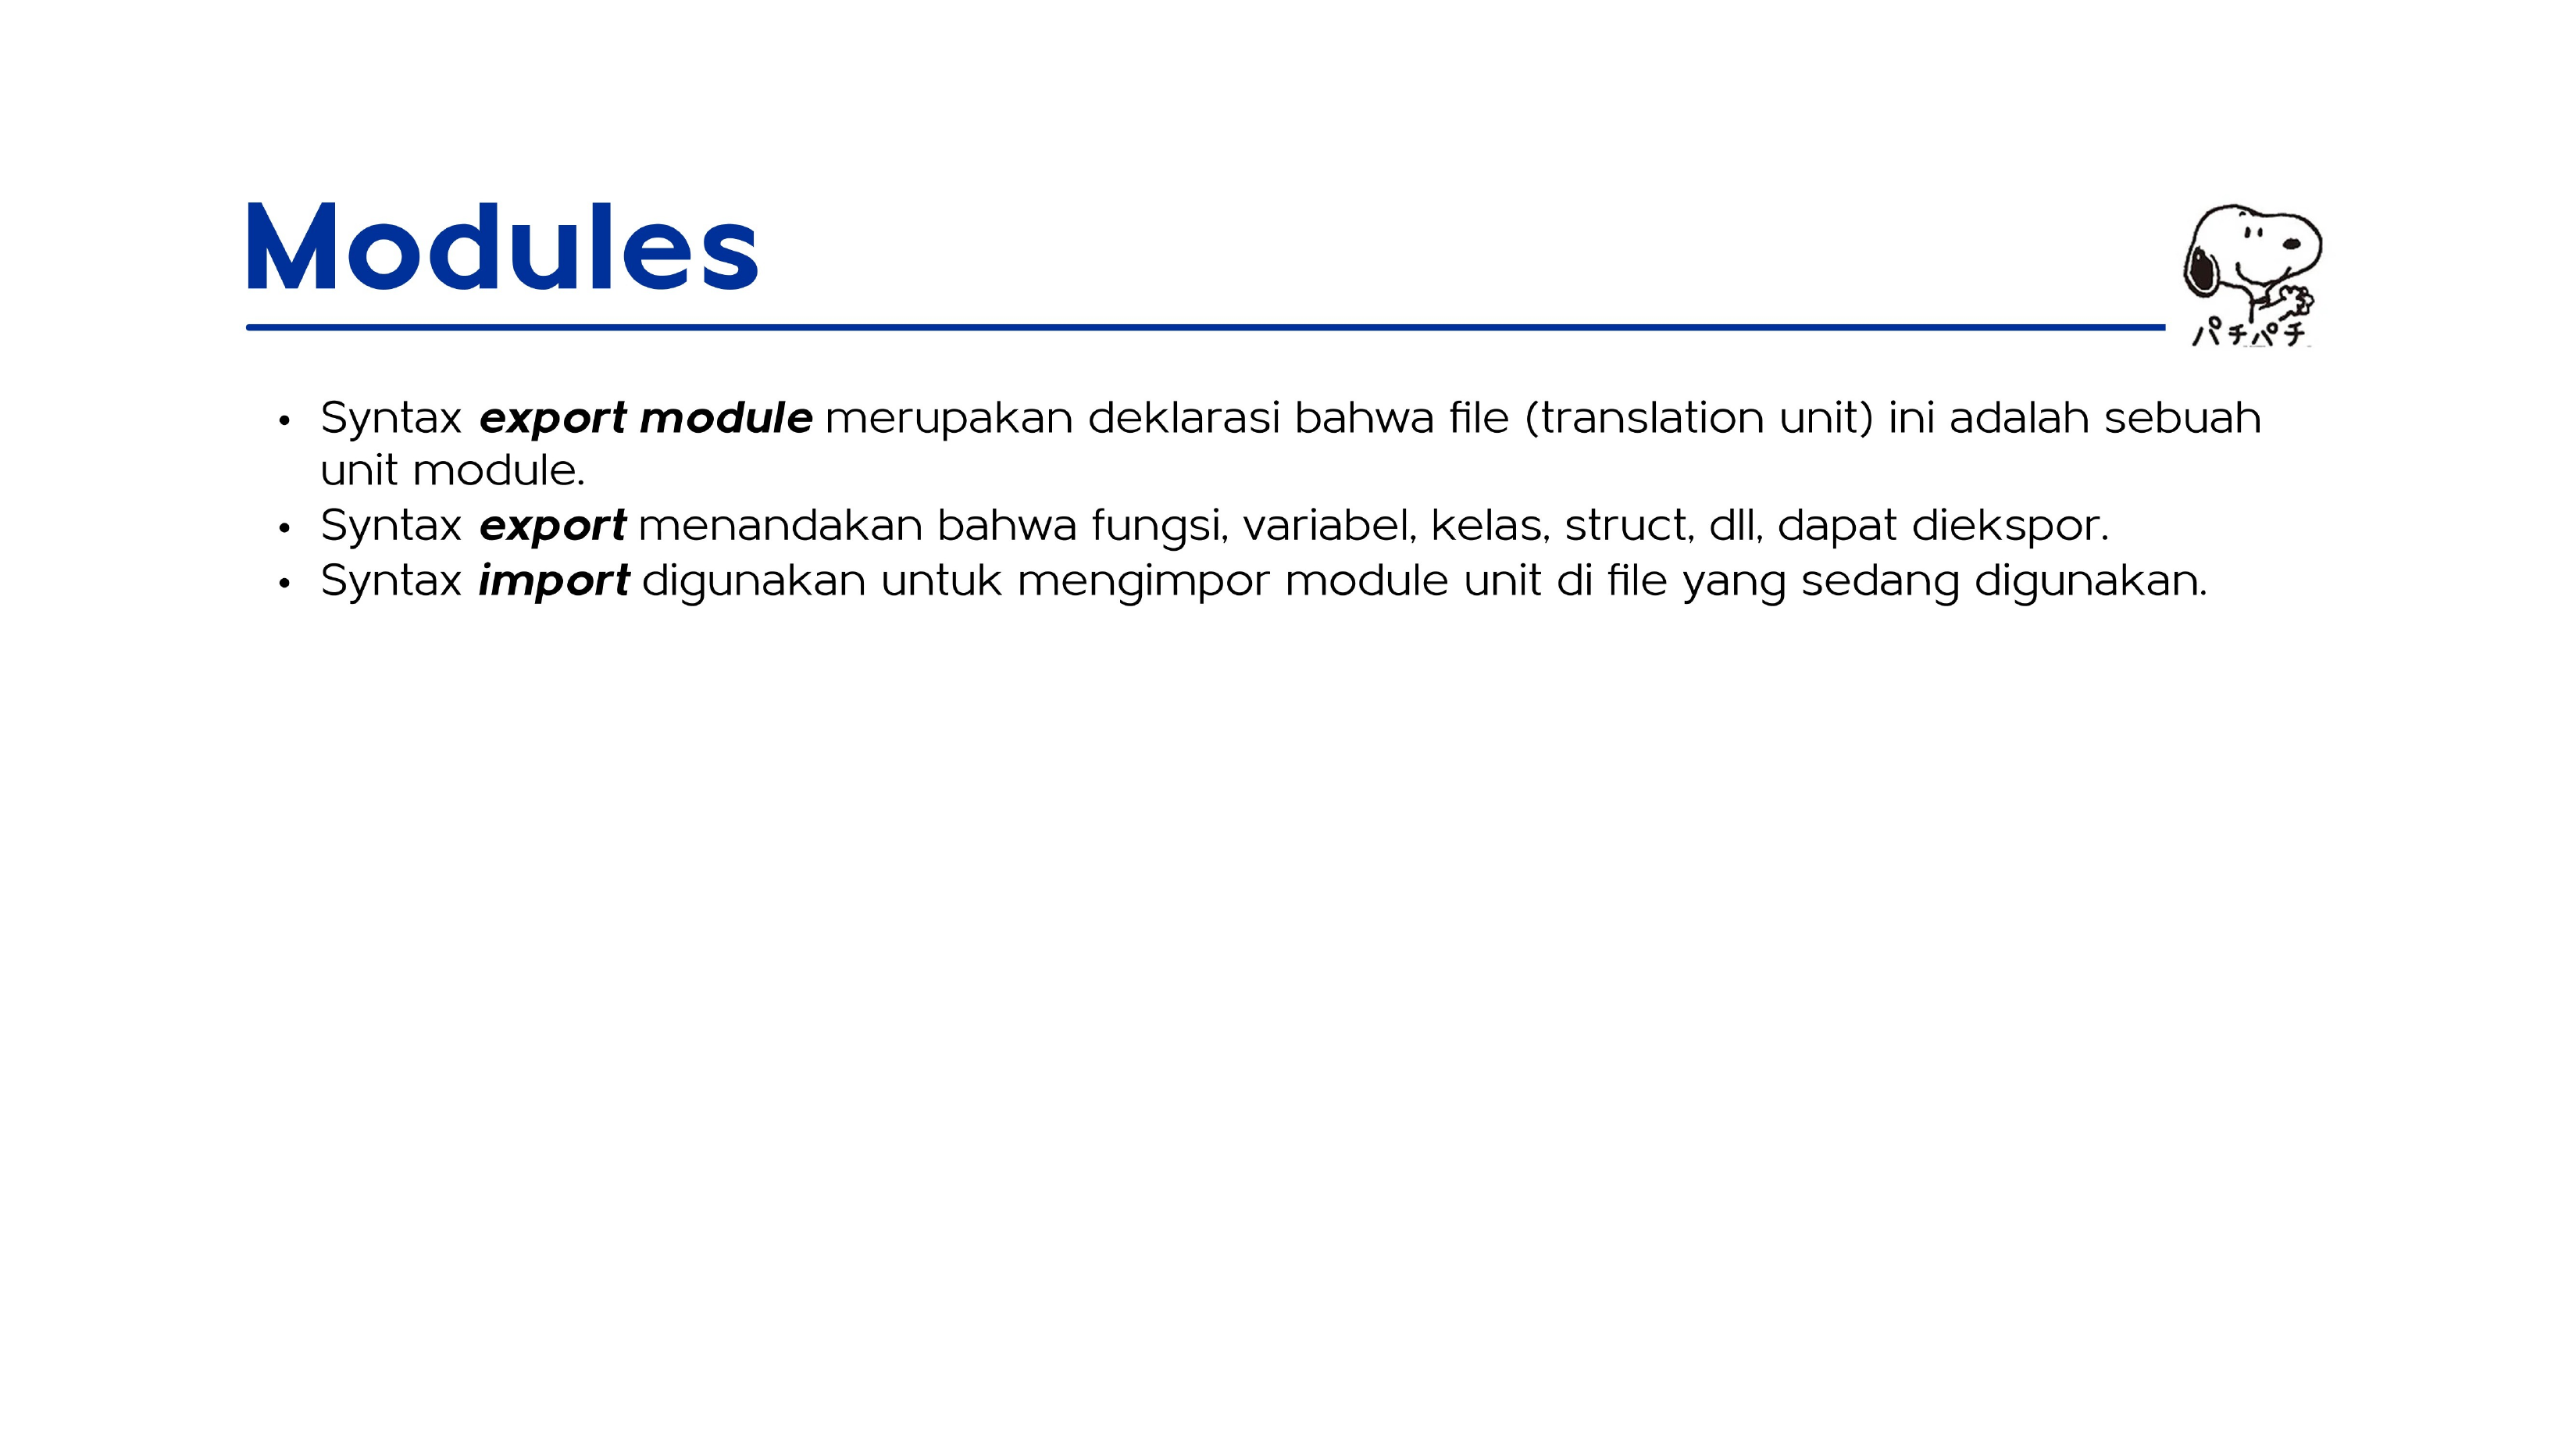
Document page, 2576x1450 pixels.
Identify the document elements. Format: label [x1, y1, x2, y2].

picture [239, 194, 2336, 607]
